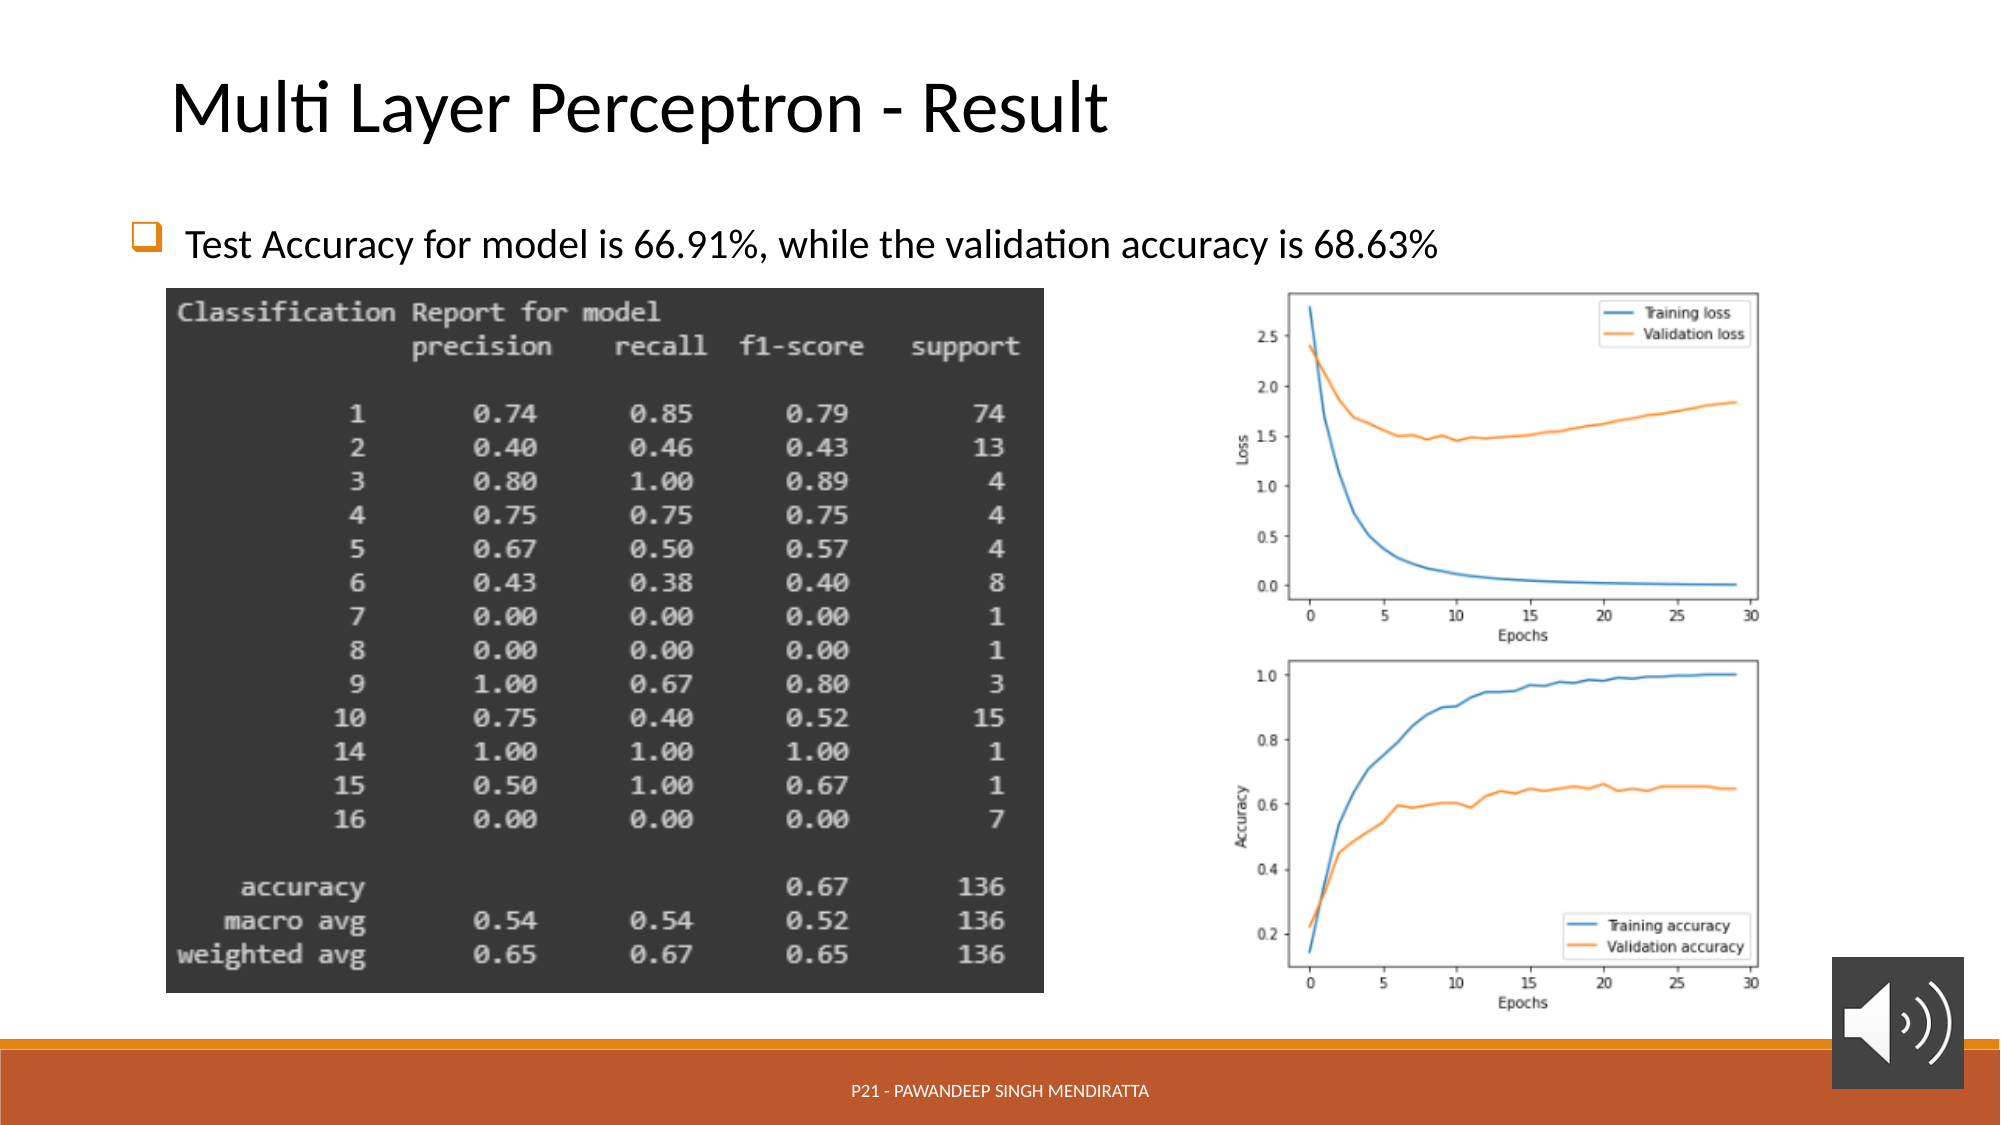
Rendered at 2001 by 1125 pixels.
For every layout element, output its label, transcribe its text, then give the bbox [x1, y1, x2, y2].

footer P21 - Pawandeep Singh Mendiratta [604, 1059, 1396, 1120]
picture [165, 288, 1044, 994]
picture [1230, 288, 1767, 1018]
text_box Test Accuracy for model is 66.91%, while the validation accuracy is 68.63% [114, 209, 1834, 275]
picture [1830, 955, 1966, 1091]
text_box Multi Layer Perceptron - Result [114, 50, 1167, 156]
